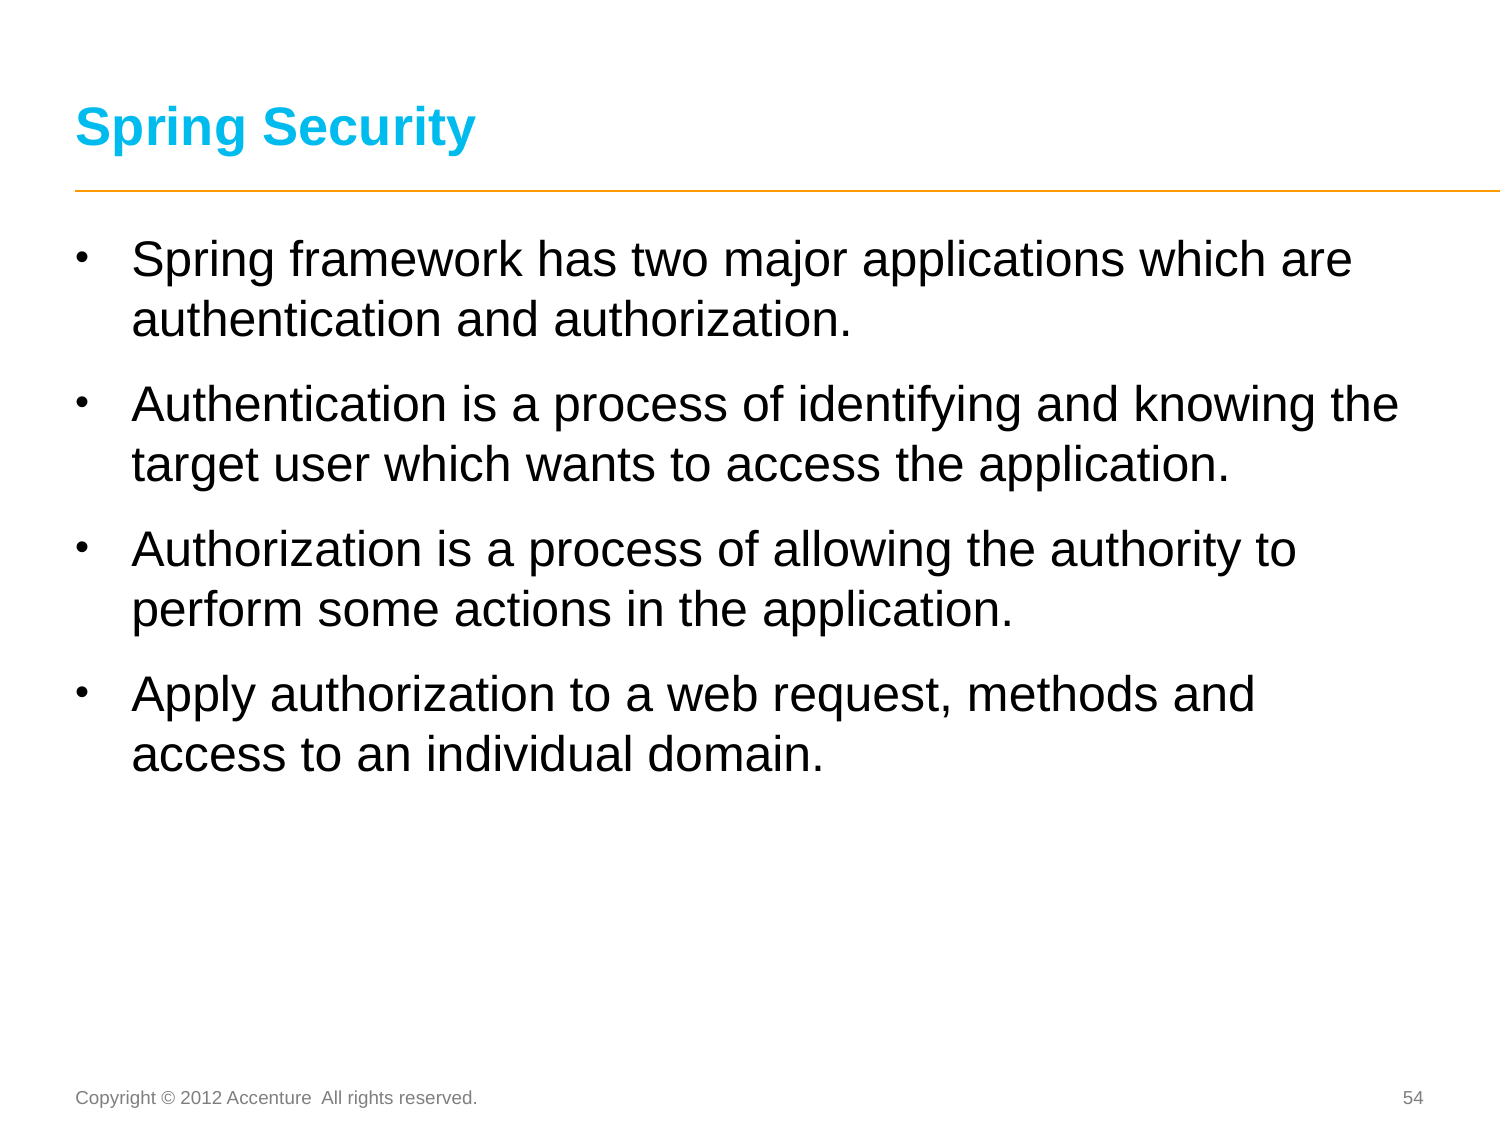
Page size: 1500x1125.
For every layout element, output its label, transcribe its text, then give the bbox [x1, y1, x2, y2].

list Spring framework has two major applications which are authentication and authorization. Authentication is a process of identifying and knowing the target user which wants to access the application. Authorization is a process of allowing the authority to perform some actions in the application. Apply authorization to a web request, methods and access to an individual domain. [75, 226, 1425, 1018]
title Spring Security [75, 27, 1422, 157]
